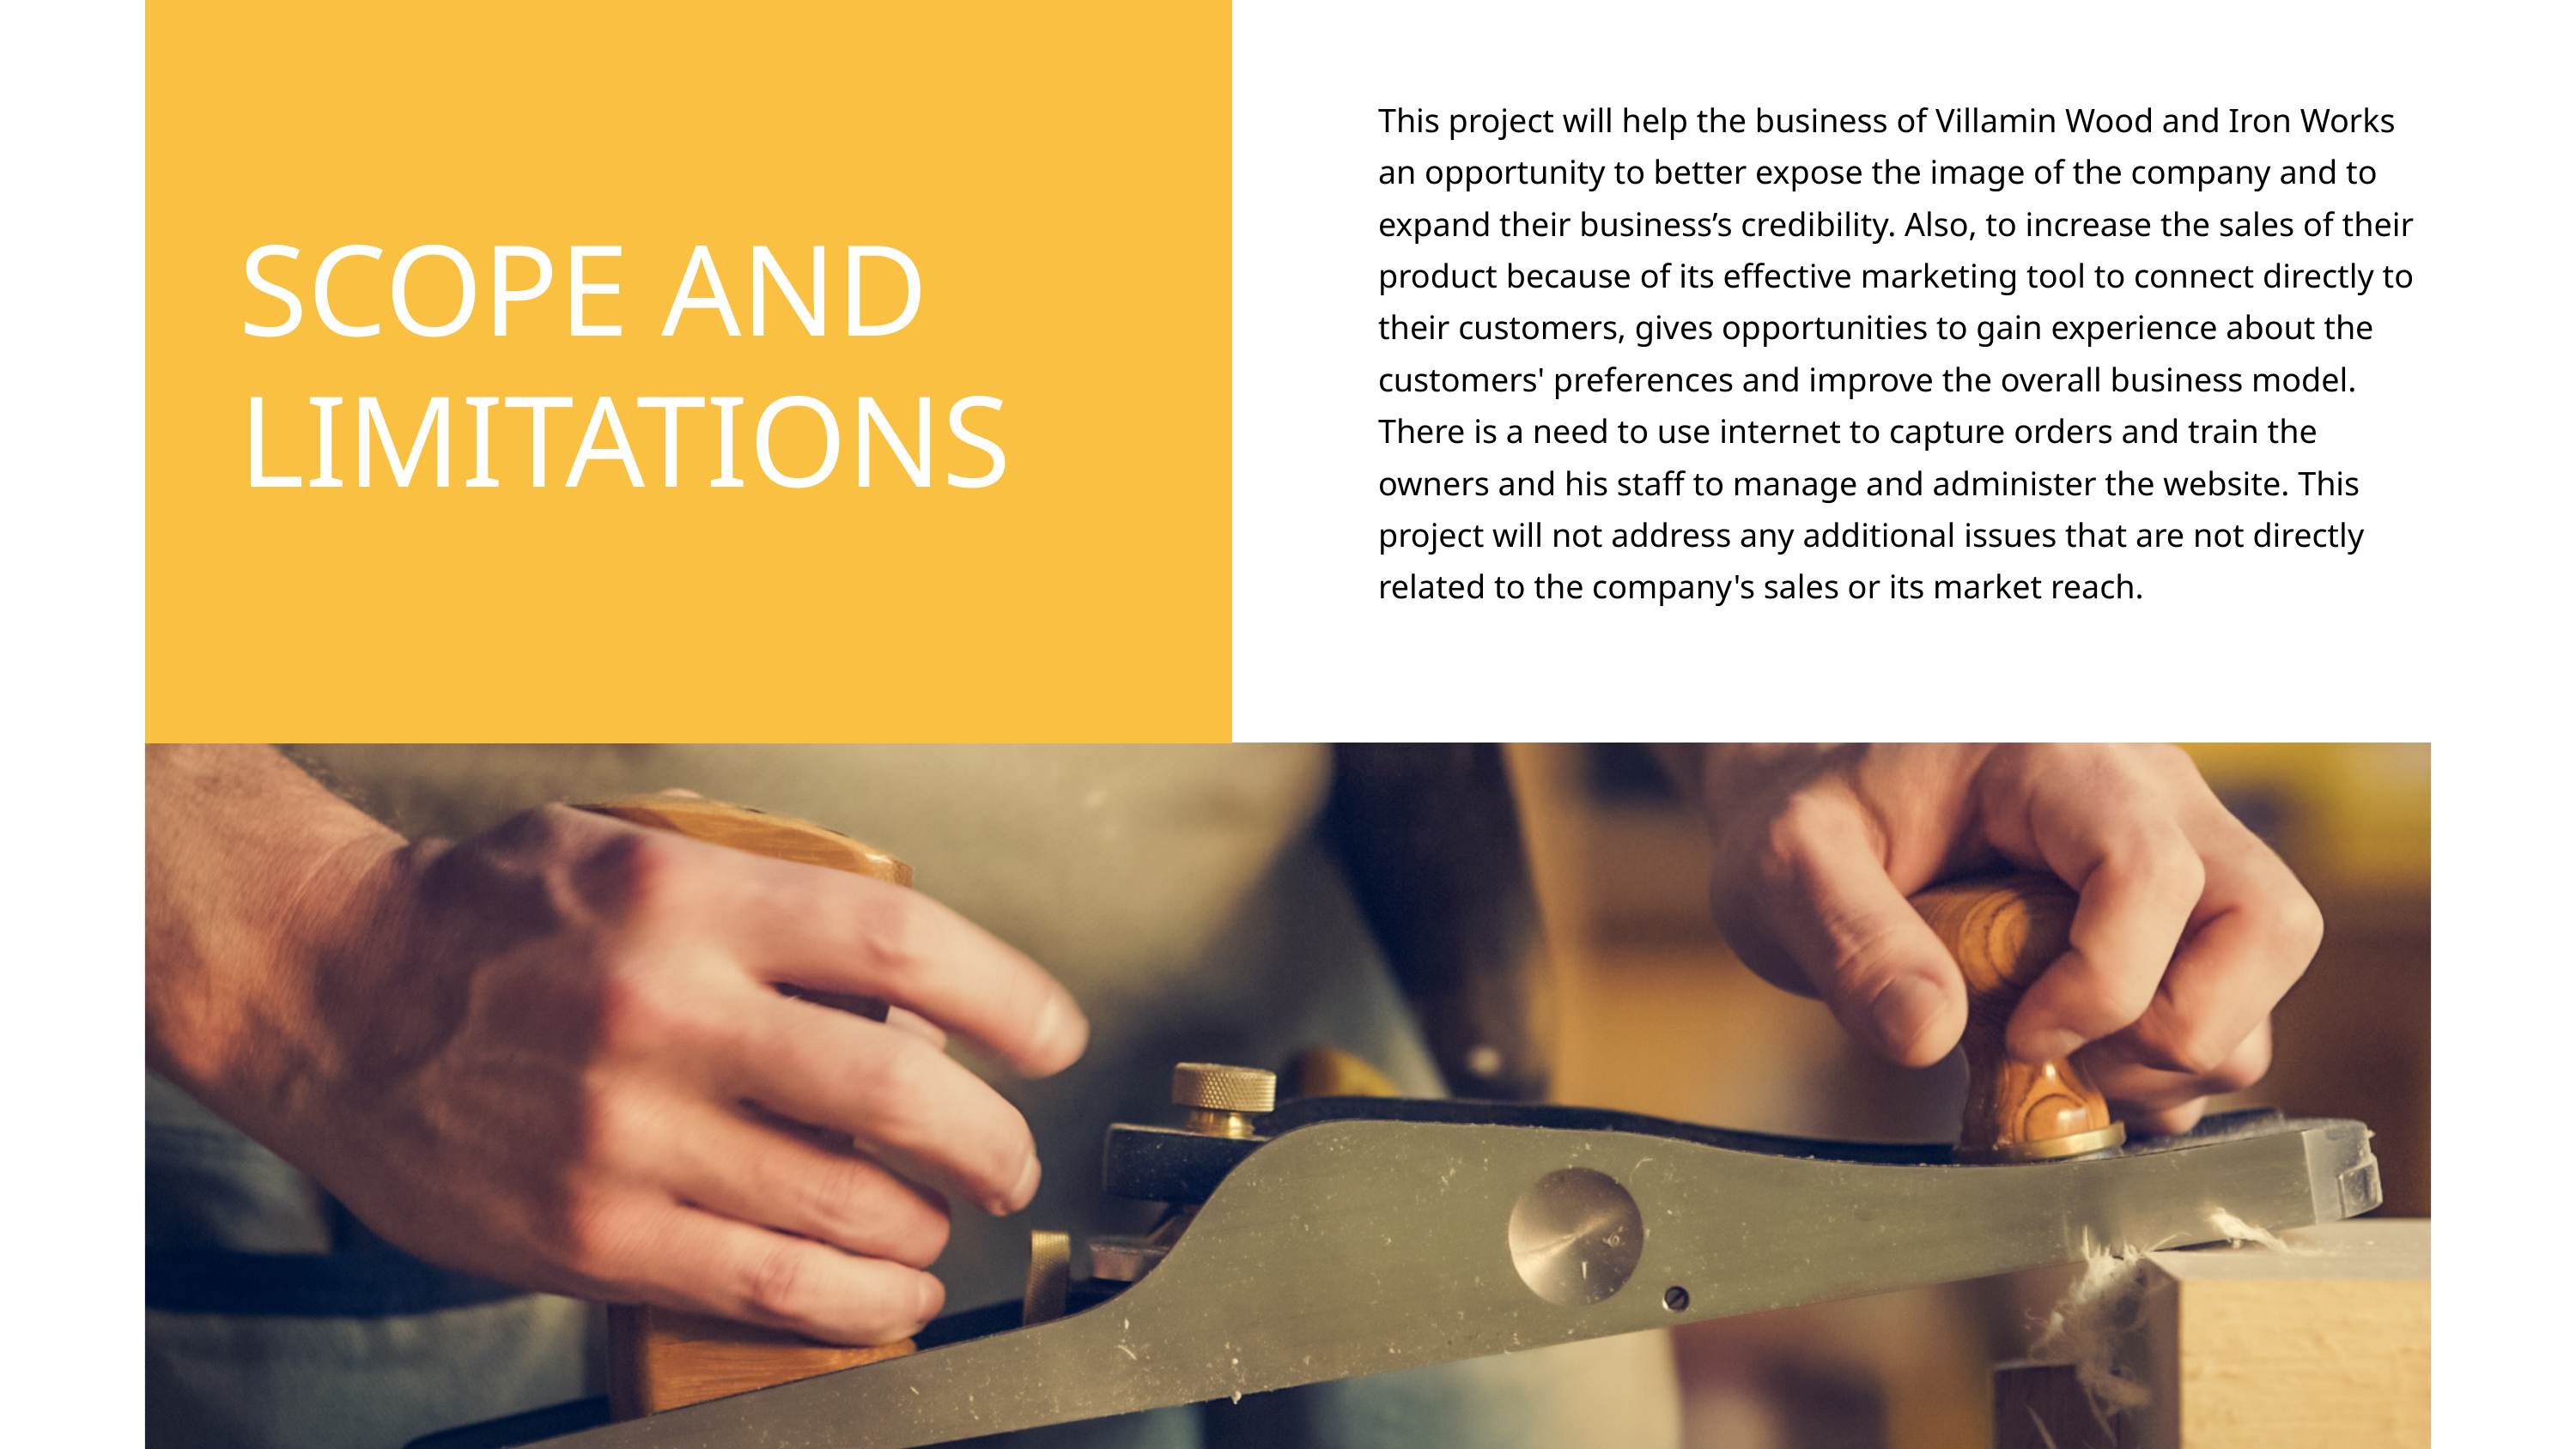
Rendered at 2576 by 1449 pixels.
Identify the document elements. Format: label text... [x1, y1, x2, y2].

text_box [144, 743, 2432, 1449]
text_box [144, 0, 1232, 744]
text_box This project will help the business of Villamin Wood and Iron Works an opportunity to better expose the image of the company and to expand their business’s credibility. Also, to increase the sales of their product because of its effective marketing tool to connect directly to their customers, gives opportunities to gain experience about the customers' preferences and improve the overall business model. There is a need to use internet to capture orders and train the owners and his staff to manage and administer the website. This project will not address any additional issues that are not directly related to the company's sales or its market reach. [1377, 87, 2432, 606]
